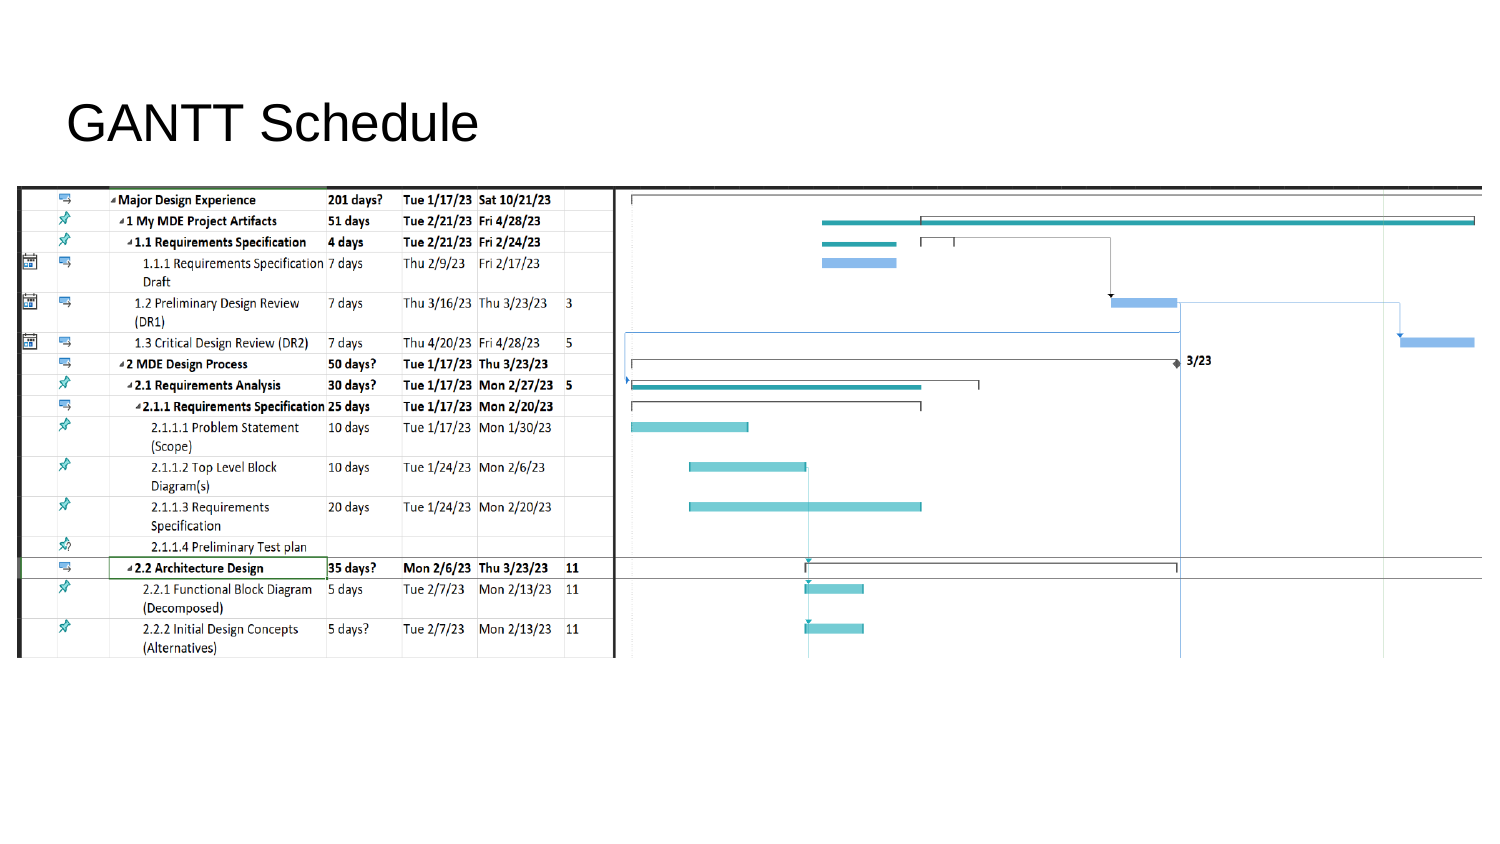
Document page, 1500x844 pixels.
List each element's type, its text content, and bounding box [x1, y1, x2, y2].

picture [17, 185, 1483, 658]
title GANTT Schedule [51, 72, 1449, 167]
